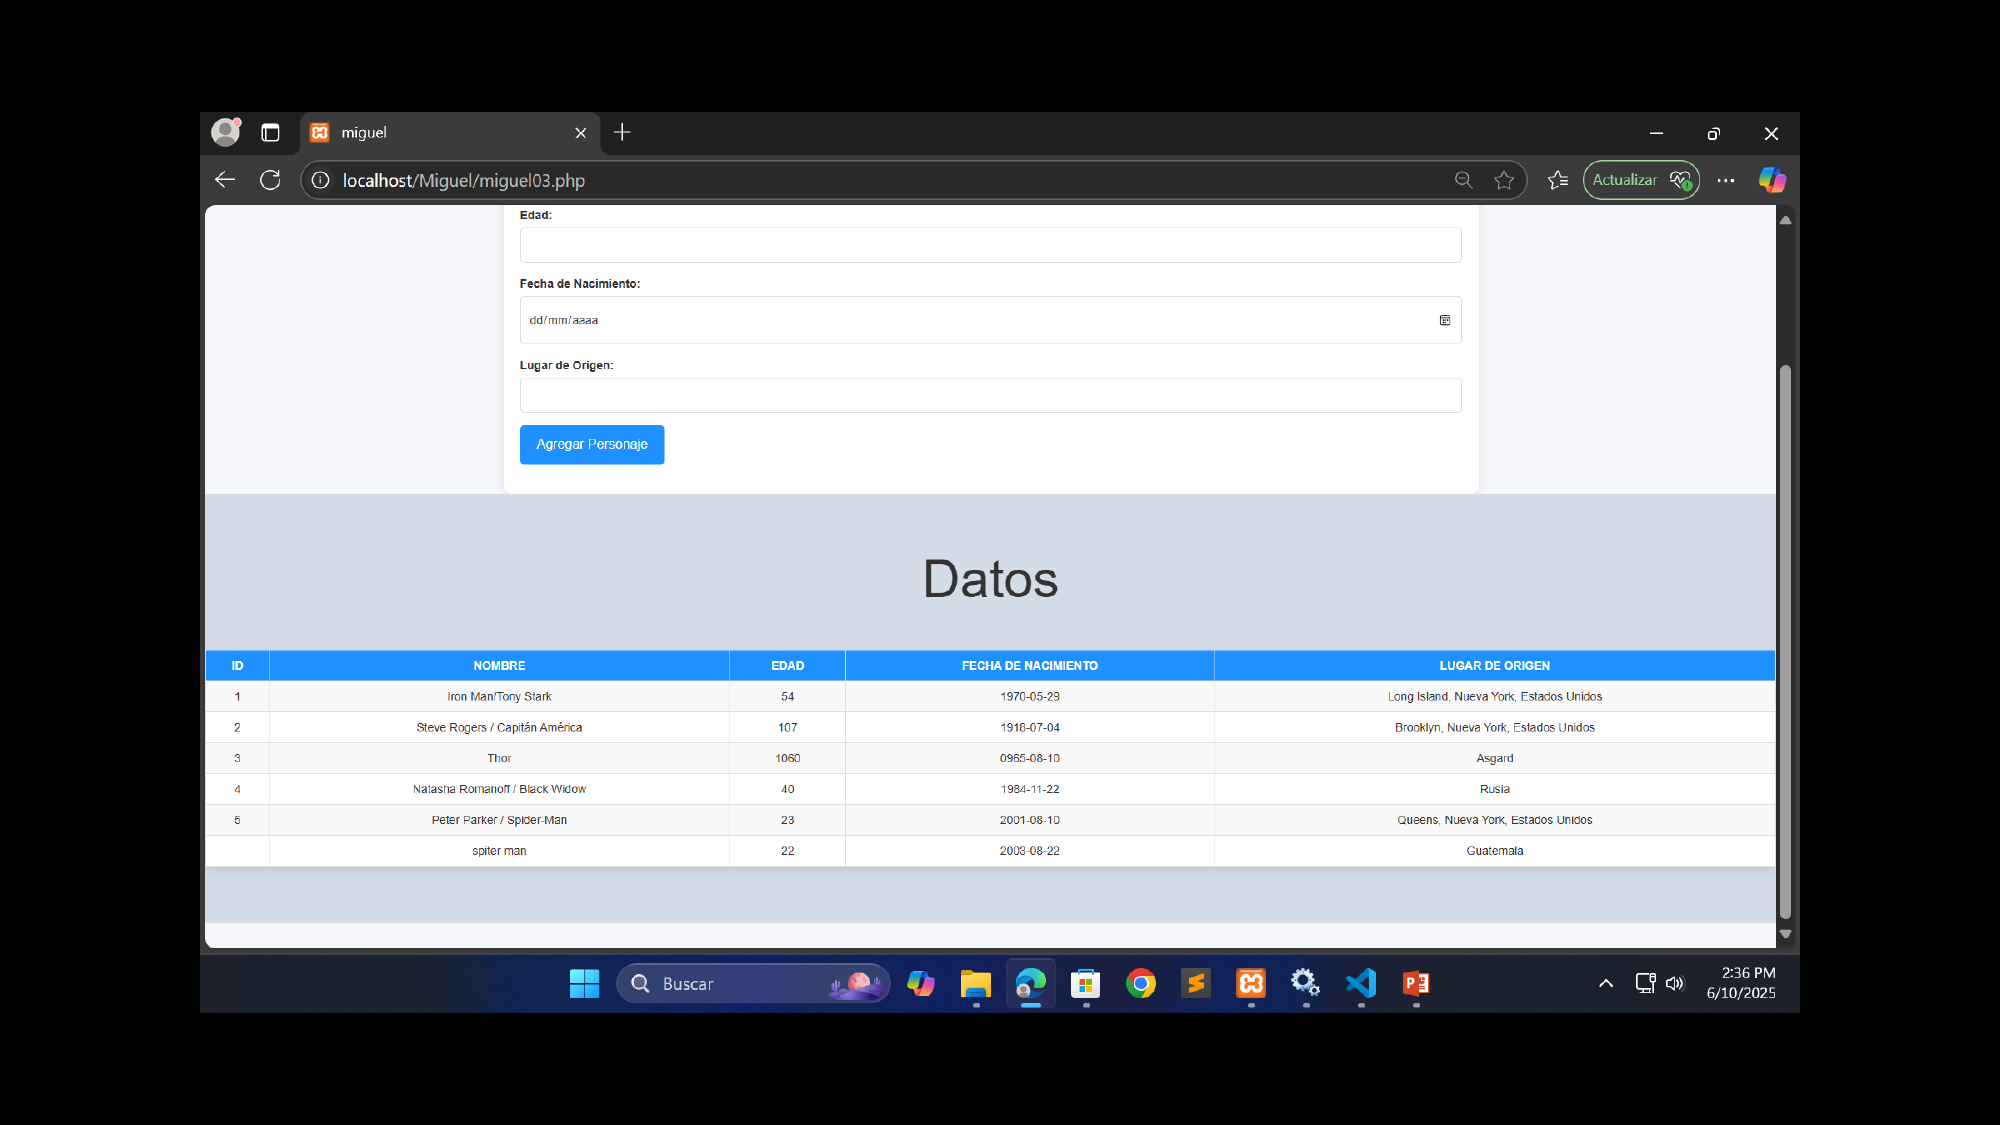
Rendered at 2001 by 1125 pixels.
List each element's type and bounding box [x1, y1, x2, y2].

picture [199, 112, 1800, 1013]
